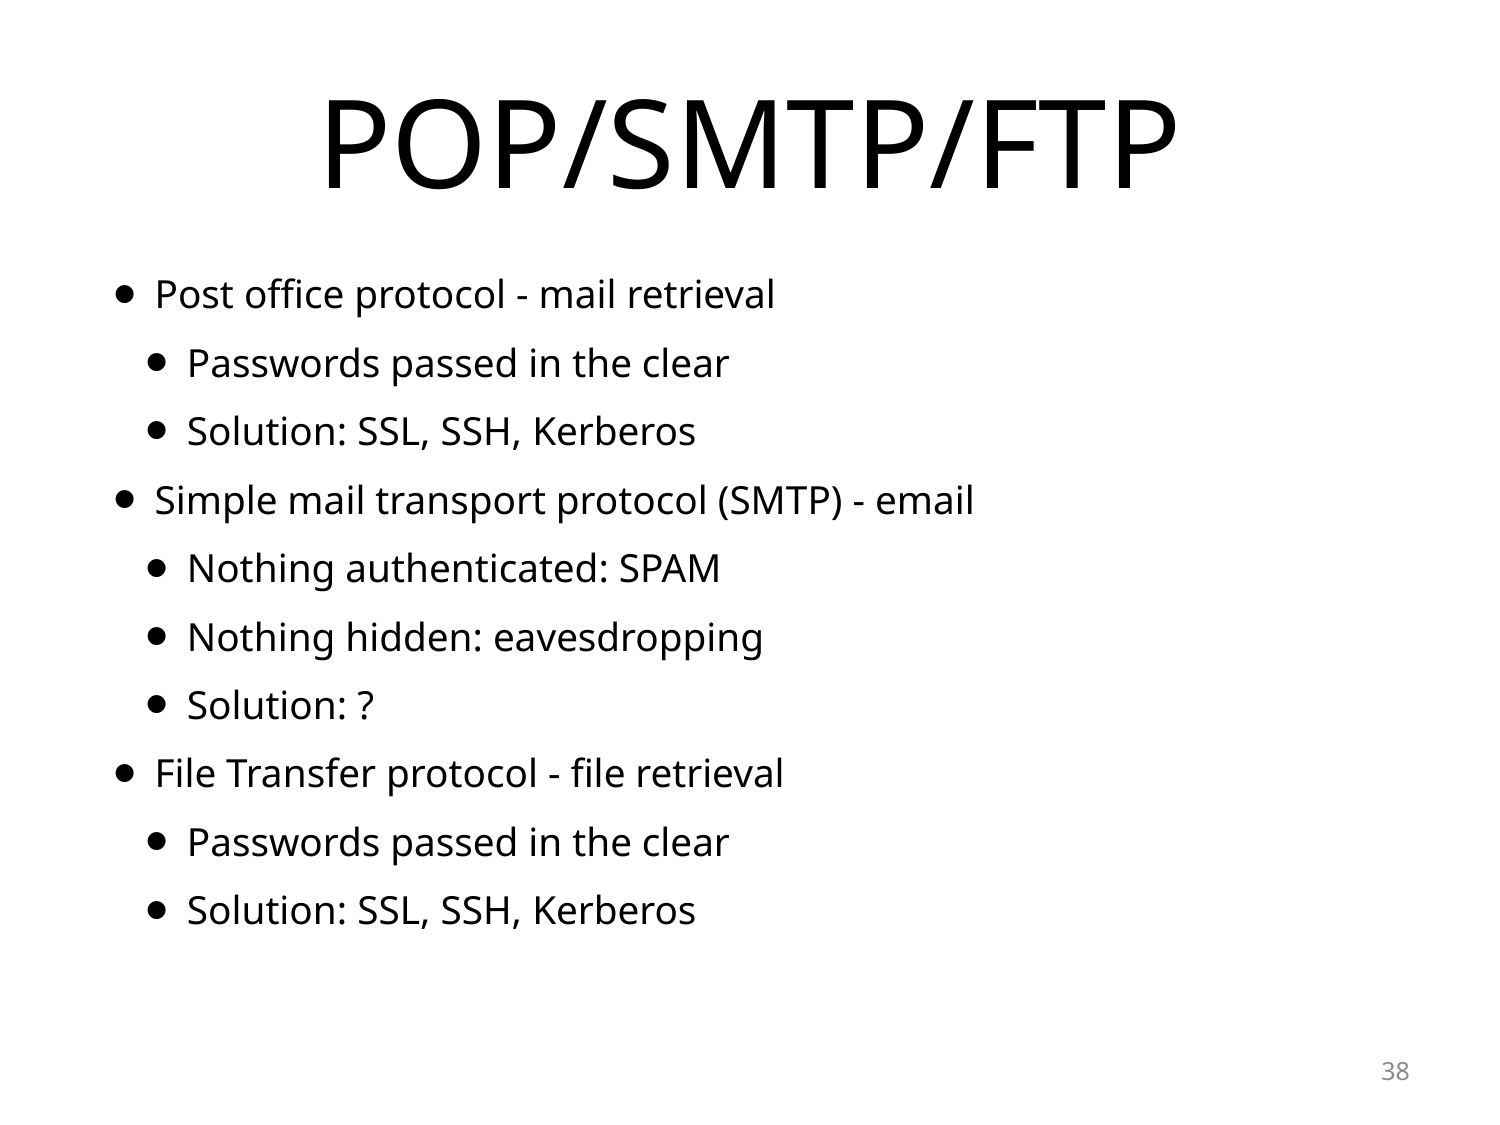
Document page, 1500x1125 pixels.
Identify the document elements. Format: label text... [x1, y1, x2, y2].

title POP/SMTP/FTP [75, 45, 1425, 233]
slide_number 38 [1074, 1042, 1425, 1103]
list Post office protocol - mail retrieval Passwords passed in the clear Solution: SSL, SSH, Kerberos Simple mail transport protocol (SMTP) - email Nothing authenticated: SPAM Nothing hidden: eavesdropping Solution: ? File Transfer protocol - file retrieval Passwords passed in the clear Solution: SSL, SSH, Kerberos [75, 262, 1425, 1005]
